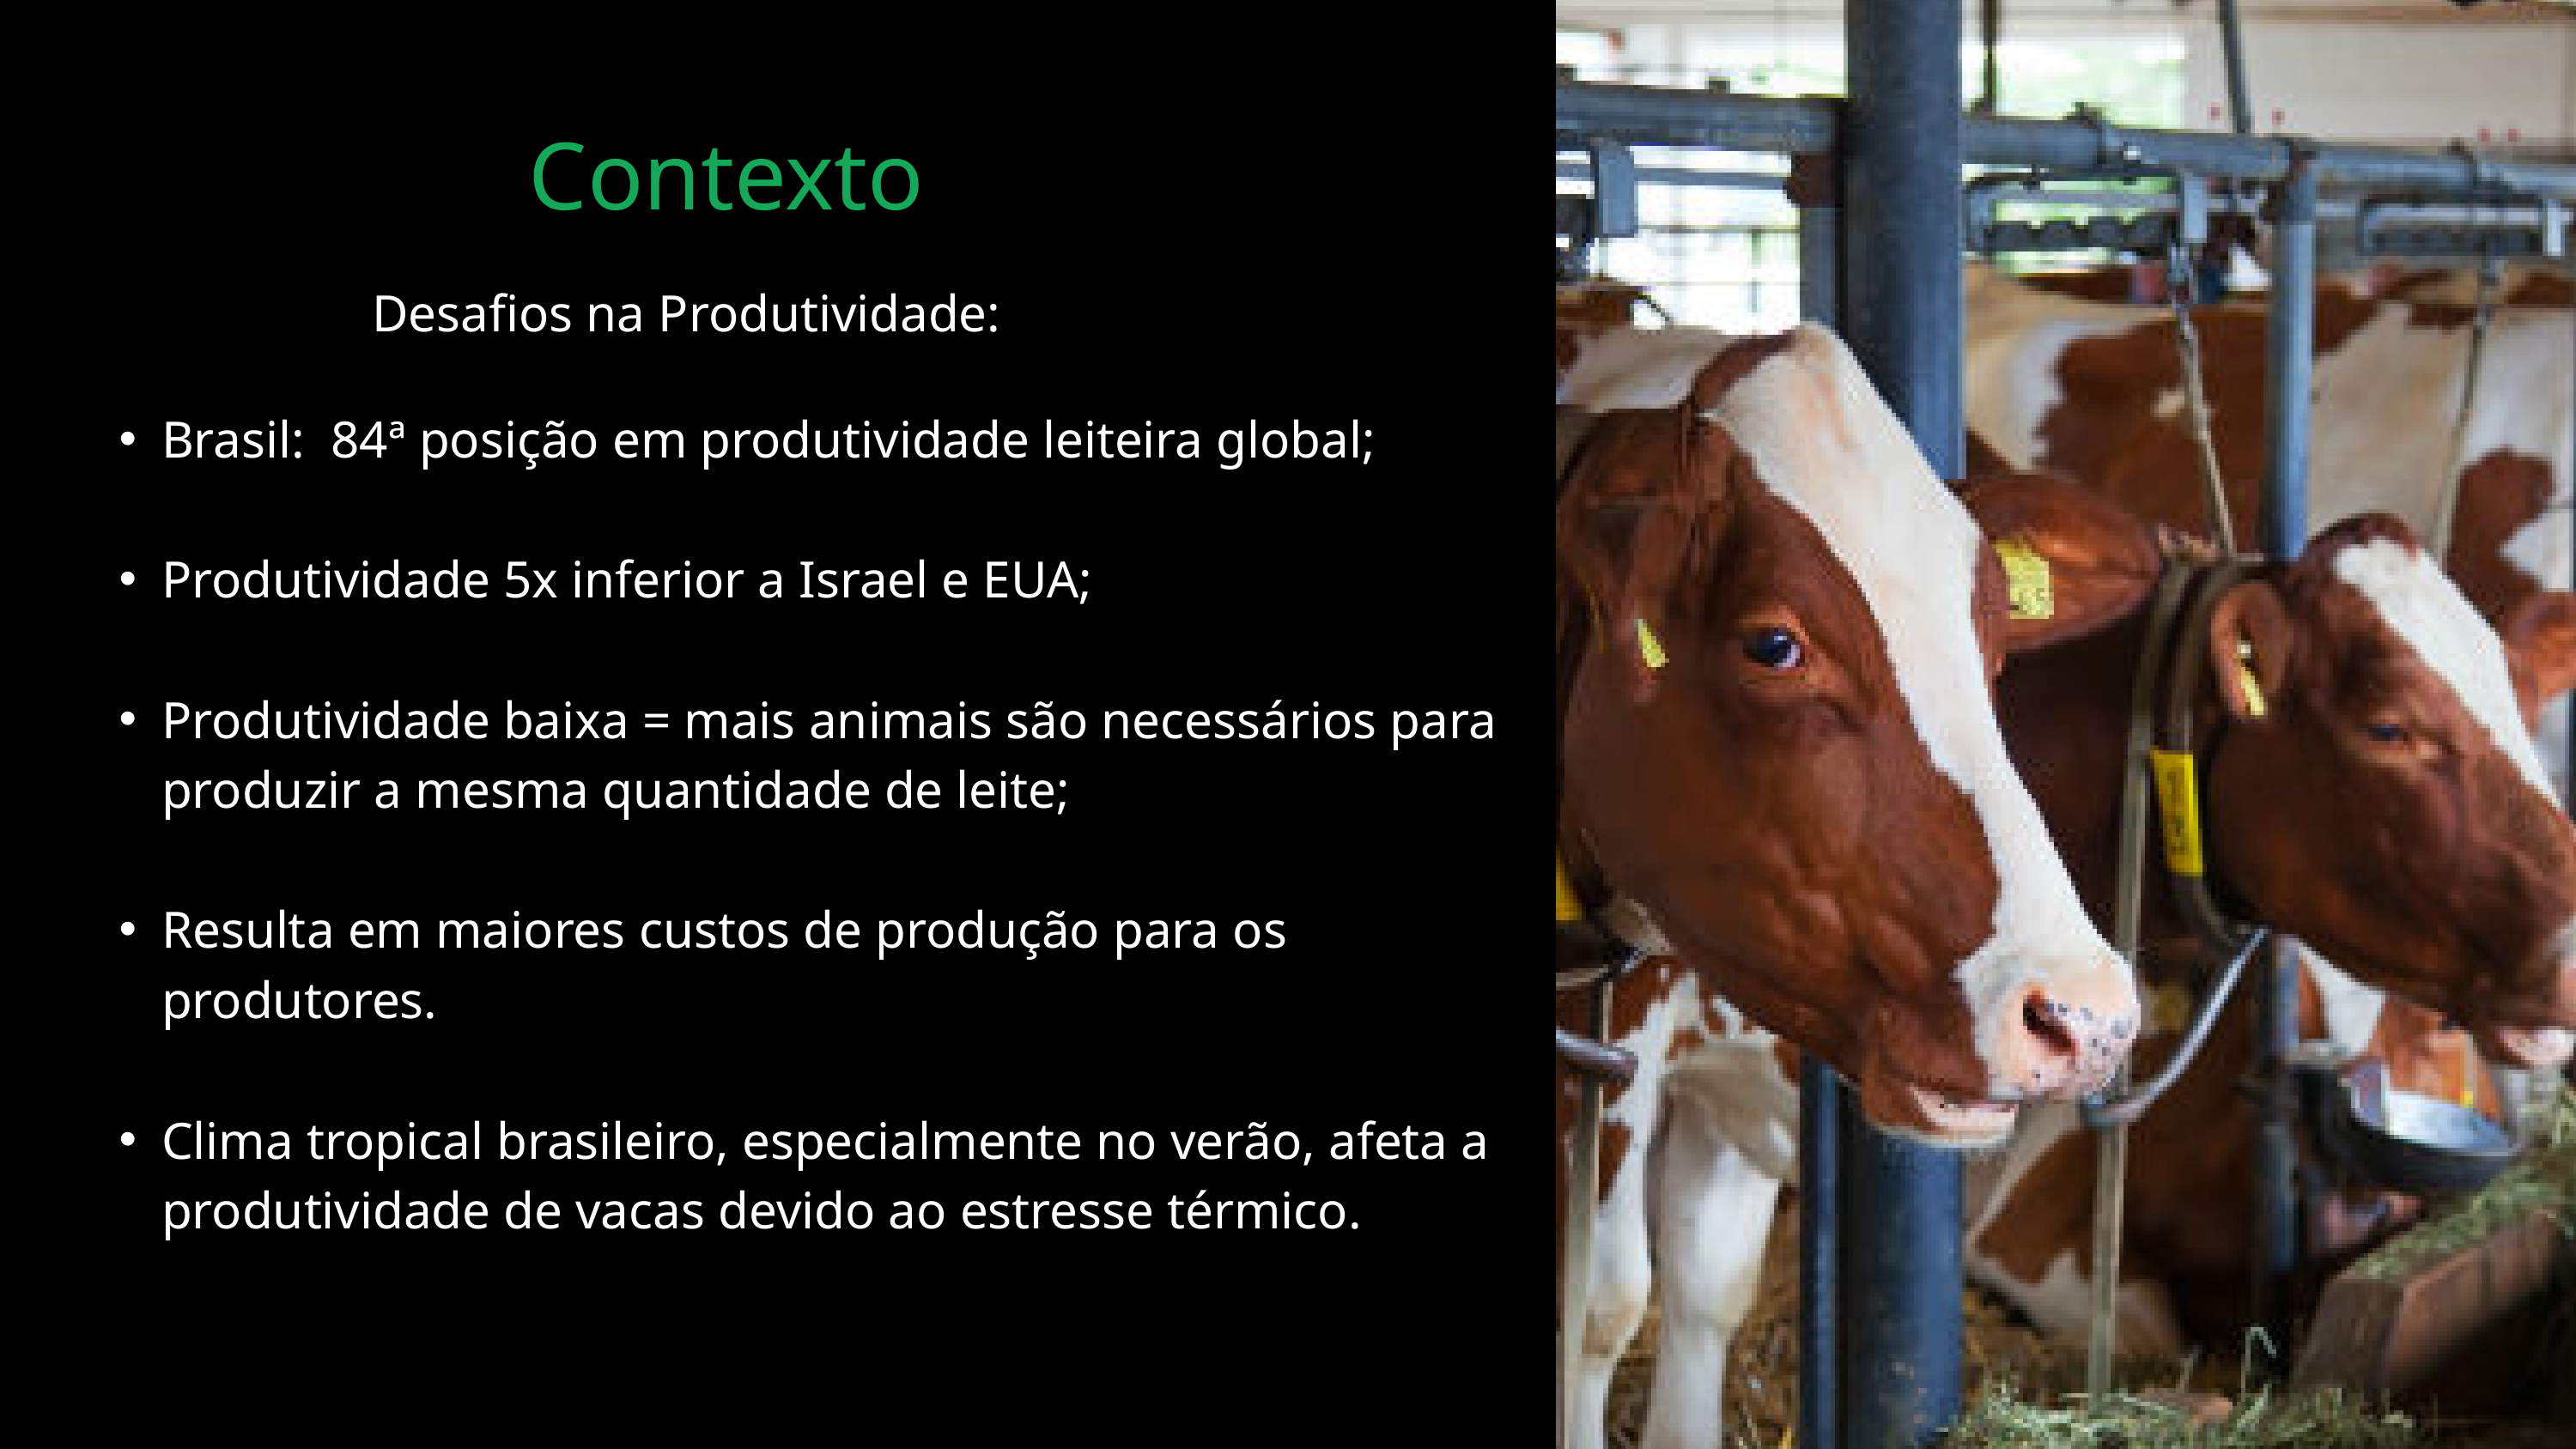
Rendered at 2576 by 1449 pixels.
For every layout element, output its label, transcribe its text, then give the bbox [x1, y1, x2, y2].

text_box Brasil: 84ª posição em produtividade leiteira global; Produtividade 5x inferior a Israel e EUA; Produtividade baixa = mais animais são necessários para produzir a mesma quantidade de leite; Resulta em maiores custos de produção para os produtores. Clima tropical brasileiro, especialmente no verão, afeta a produtividade de vacas devido ao estresse térmico. [76, 348, 1506, 1449]
text_box Desafios na Produtividade: [372, 271, 1082, 343]
text_box Contexto [186, 98, 1267, 228]
text_box [1556, 0, 2576, 1449]
